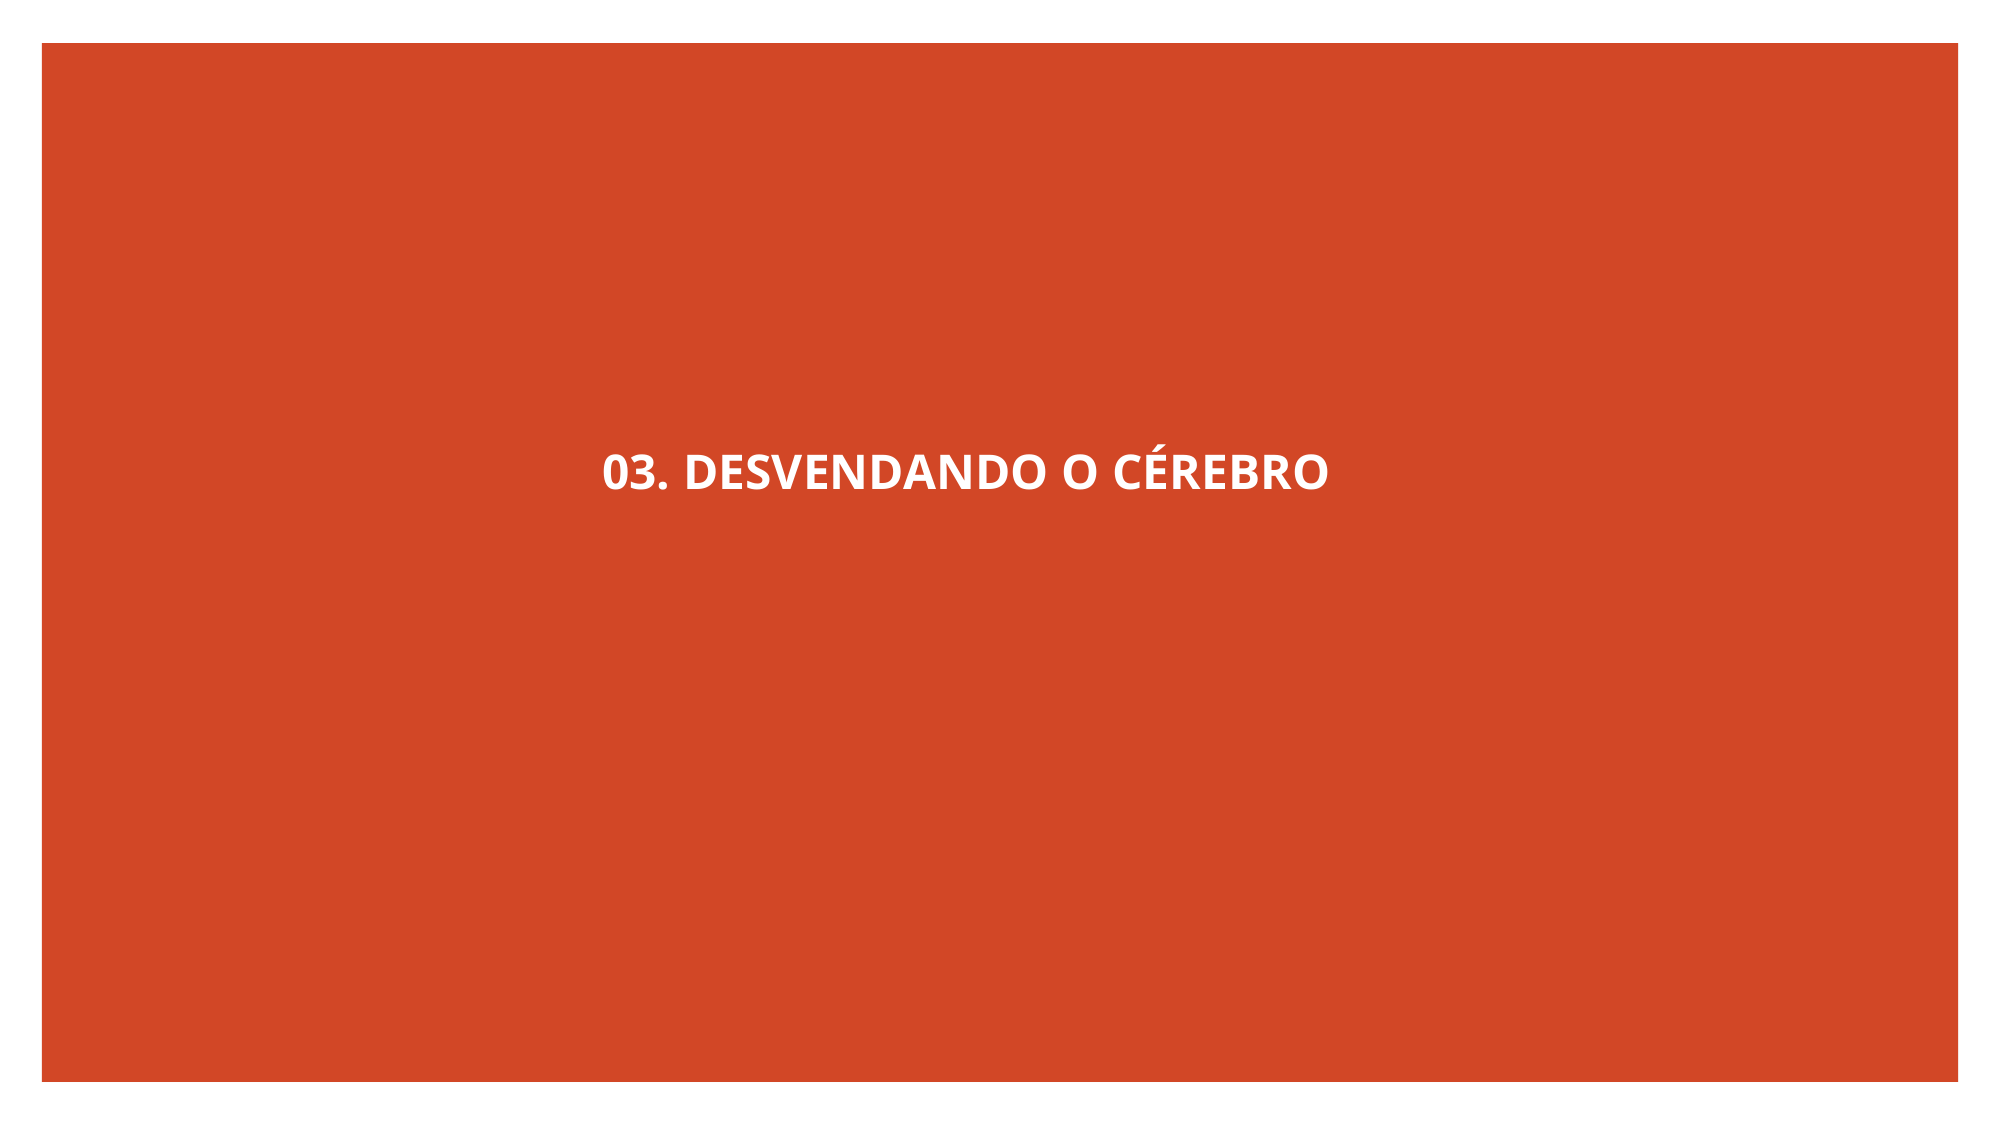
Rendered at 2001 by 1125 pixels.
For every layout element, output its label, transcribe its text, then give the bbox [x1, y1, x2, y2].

subtitle 03. DESVENDANDO O CÉREBRO [140, 405, 1794, 592]
